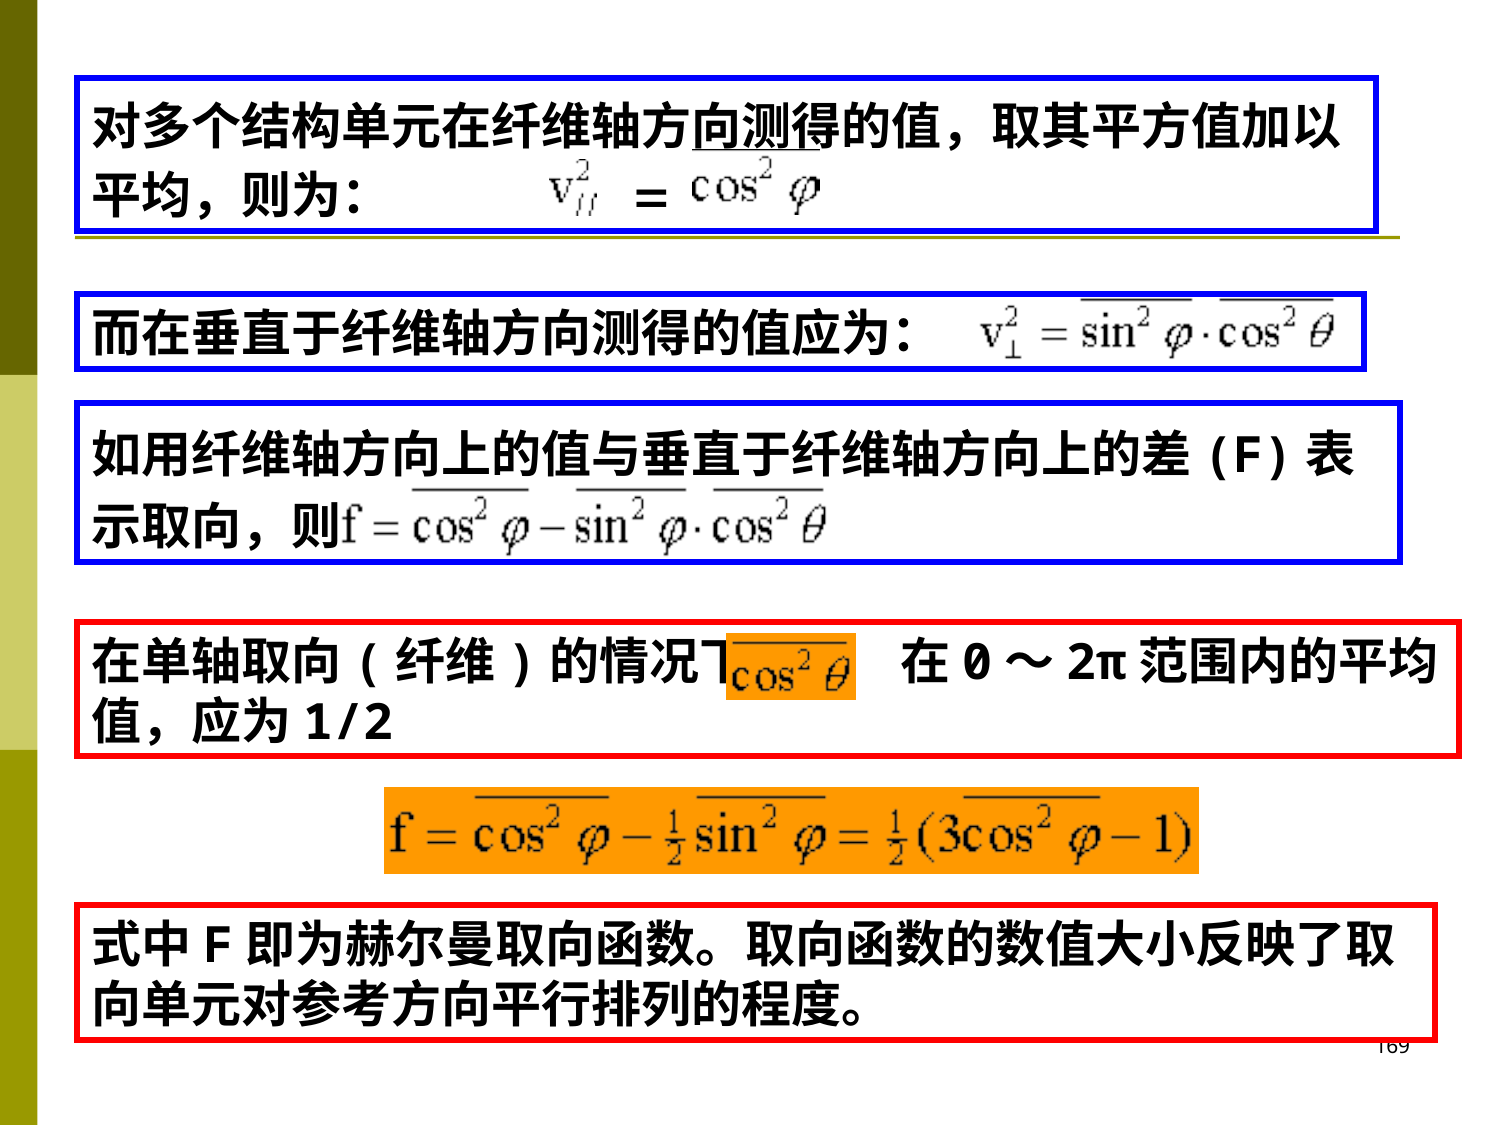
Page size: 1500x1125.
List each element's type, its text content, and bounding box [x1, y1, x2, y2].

picture [549, 148, 833, 241]
text_box 式中F即为赫尔曼取向函数。取向函数的数值大小反映了取向单元对参考方向平行排列的程度。 [76, 905, 1436, 1040]
slide_number 169 [1074, 1040, 1425, 1100]
text_box 在单轴取向(纤维)的情况下， 在0～2π范围内的平均值，应为1/2 [76, 621, 1459, 757]
picture [383, 786, 1199, 874]
picture [974, 290, 1341, 366]
text_box 对多个结构单元在纤维轴方向测得的值，取其平方值加以平均，则为： [76, 78, 1376, 231]
text_box 如用纤维轴方向上的值与垂直于纤维轴方向上的差(F)表示取向，则 [76, 403, 1400, 562]
picture [726, 633, 857, 701]
text_box 而在垂直于纤维轴方向测得的值应为： [76, 294, 1365, 369]
picture [336, 479, 833, 564]
